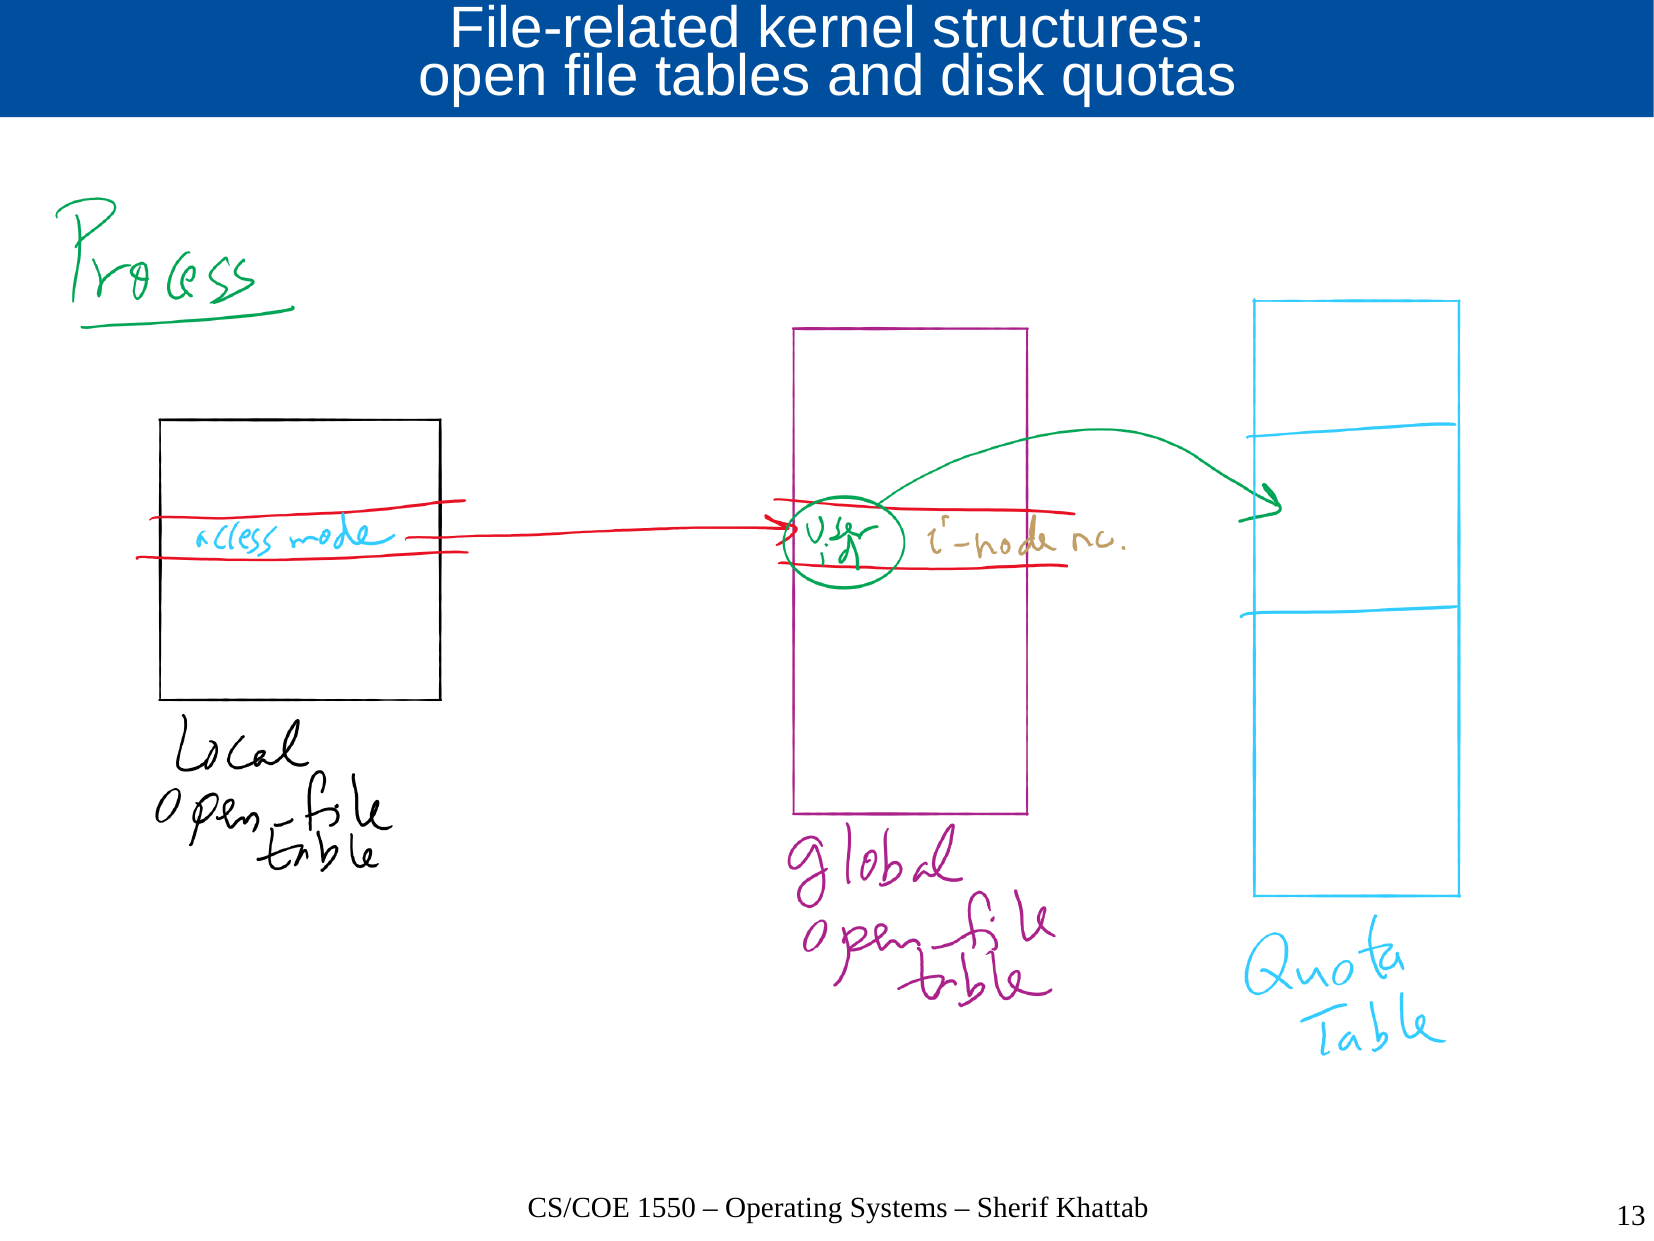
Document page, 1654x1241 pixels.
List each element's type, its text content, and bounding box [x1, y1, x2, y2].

title File-related kernel structures: open file tables and disk quotas [0, 0, 1654, 118]
slide_number 13 [1265, 1198, 1647, 1241]
picture [47, 188, 1471, 1139]
footer CS/COE 1550 – Operating Systems – Sherif Khattab [460, 1190, 1217, 1241]
